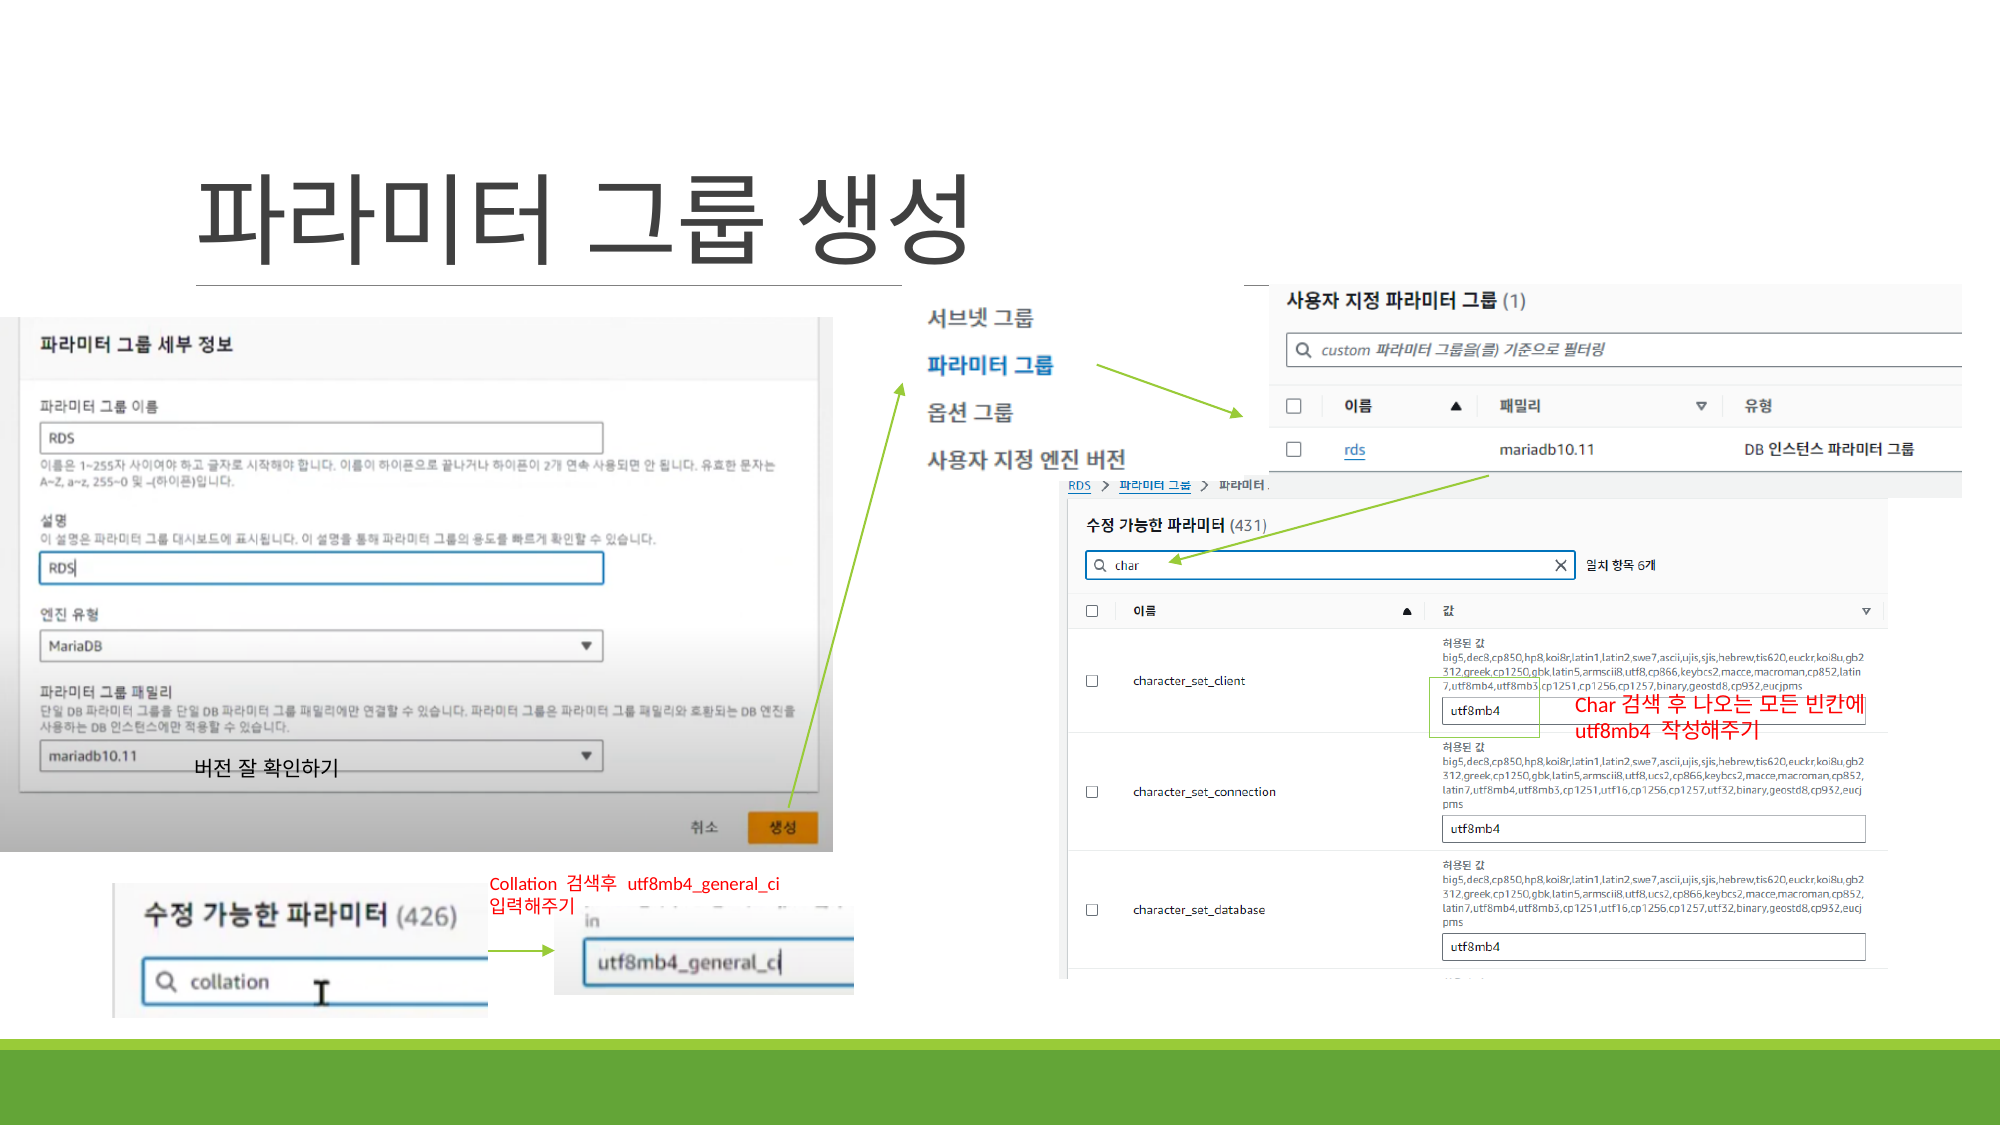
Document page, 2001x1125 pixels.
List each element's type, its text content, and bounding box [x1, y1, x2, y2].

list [0, 316, 833, 852]
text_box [1096, 364, 1244, 418]
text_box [787, 382, 904, 809]
picture [554, 906, 854, 995]
title 파라미터 그룹 생성 [180, 47, 1830, 285]
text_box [1167, 475, 1490, 563]
picture [902, 284, 1962, 980]
text_box Collation 검색후 utf8mb4_general_ci 입력해주기 [475, 864, 796, 925]
picture [112, 882, 489, 1019]
